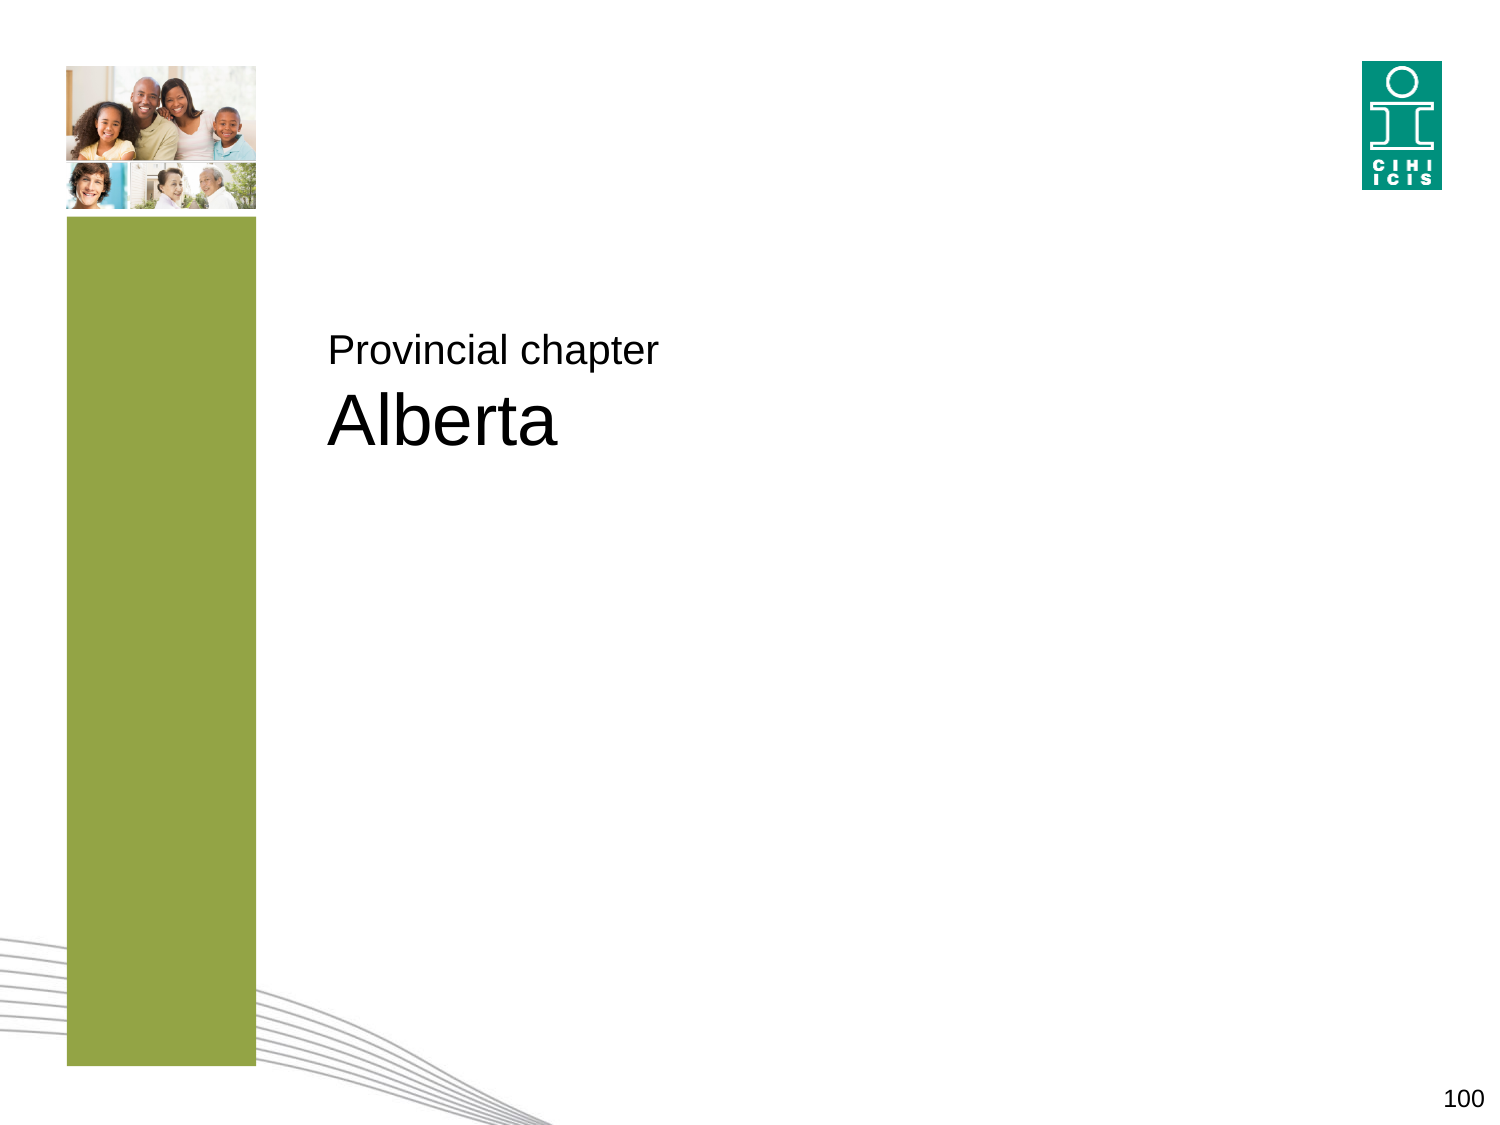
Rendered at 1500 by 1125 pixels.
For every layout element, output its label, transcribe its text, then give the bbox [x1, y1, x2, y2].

picture [0, 0, 1450, 1125]
title Provincial chapter Alberta [312, 315, 1350, 503]
slide_number 100 [1337, 1074, 1500, 1125]
